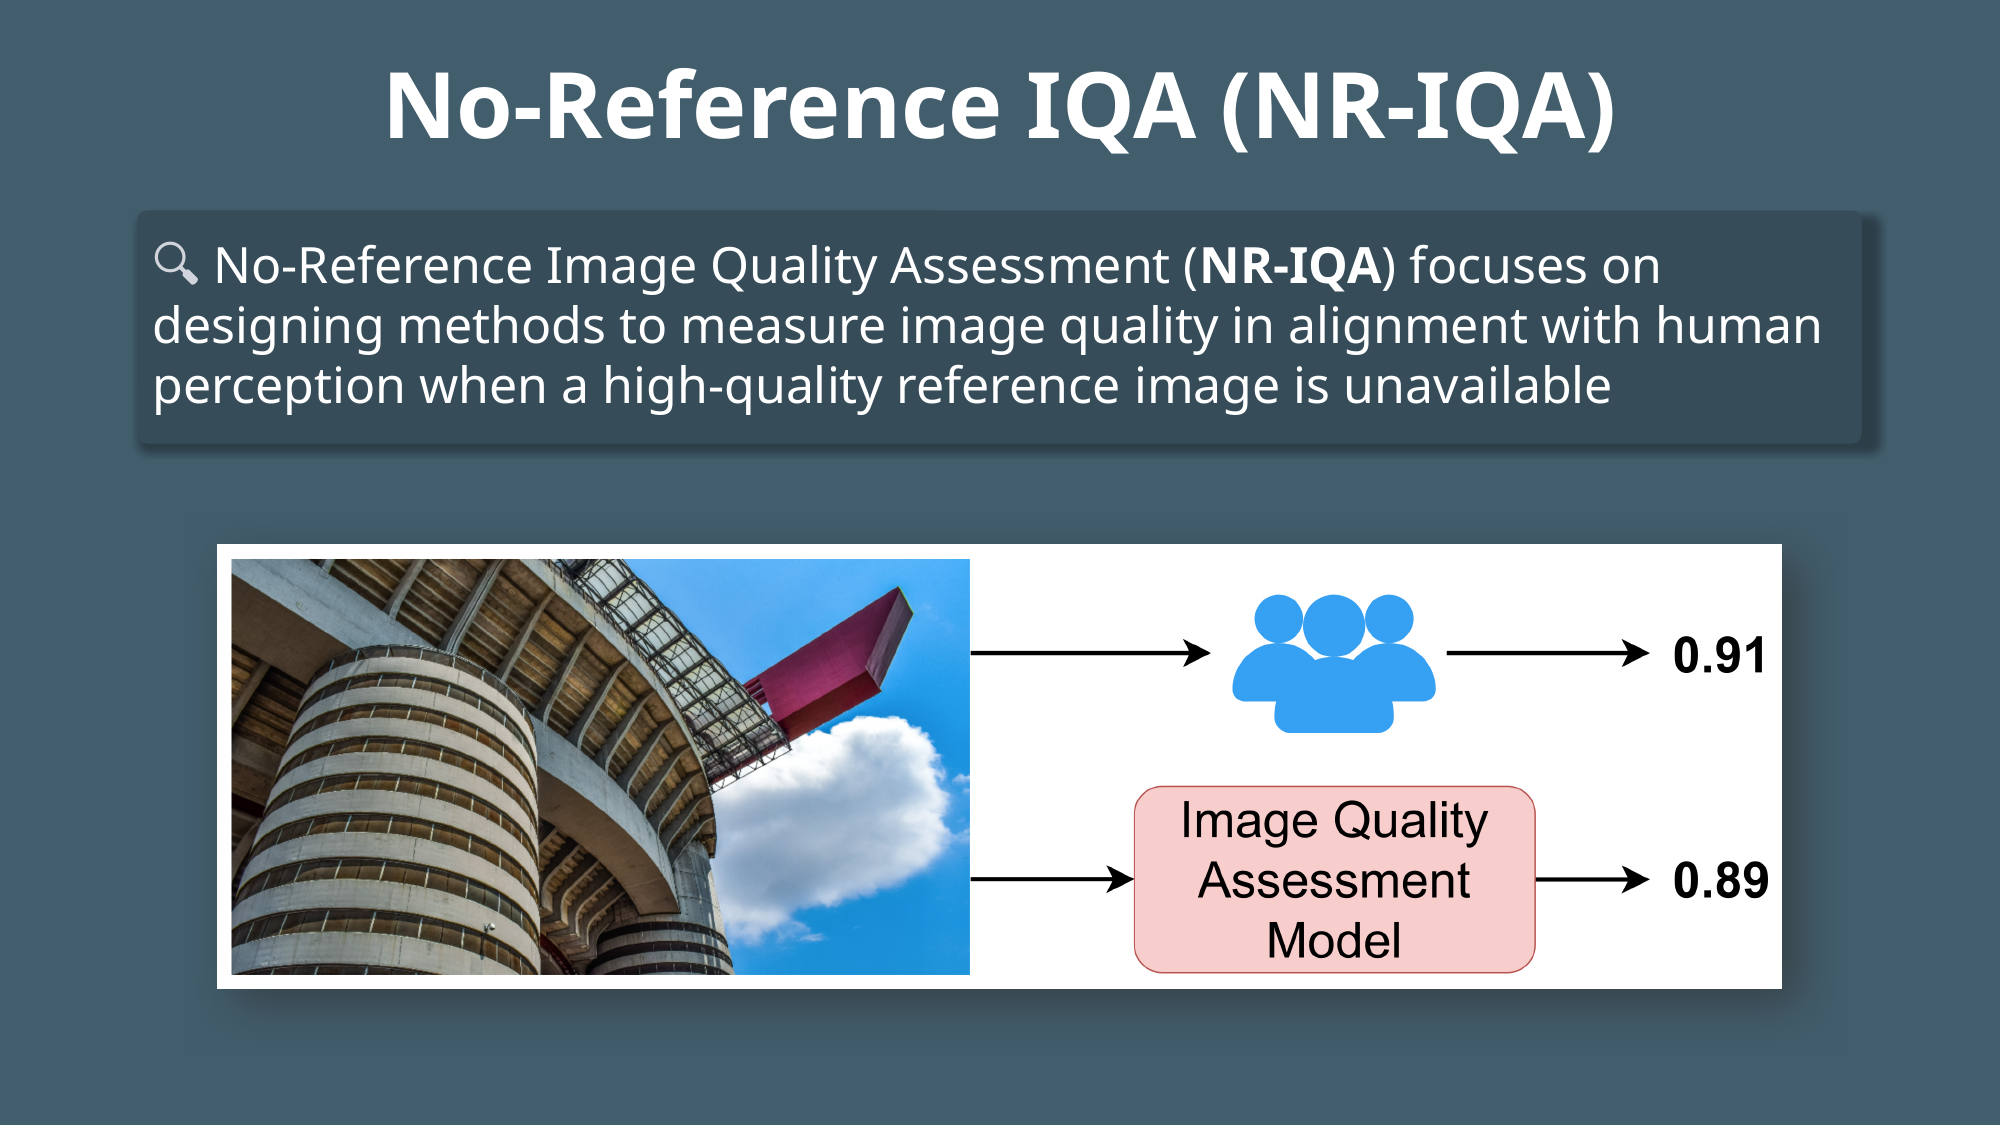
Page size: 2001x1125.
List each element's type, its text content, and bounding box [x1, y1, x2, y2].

text_box [136, 209, 1863, 437]
picture [217, 544, 1782, 989]
title No-Reference IQA (NR-IQA) [137, 0, 1863, 214]
list 🔍 No-Reference Image Quality Assessment (NR-IQA) focuses on designing methods to measure image quality in alignment with human perception when a high-quality reference image is unavailable [137, 226, 1863, 444]
